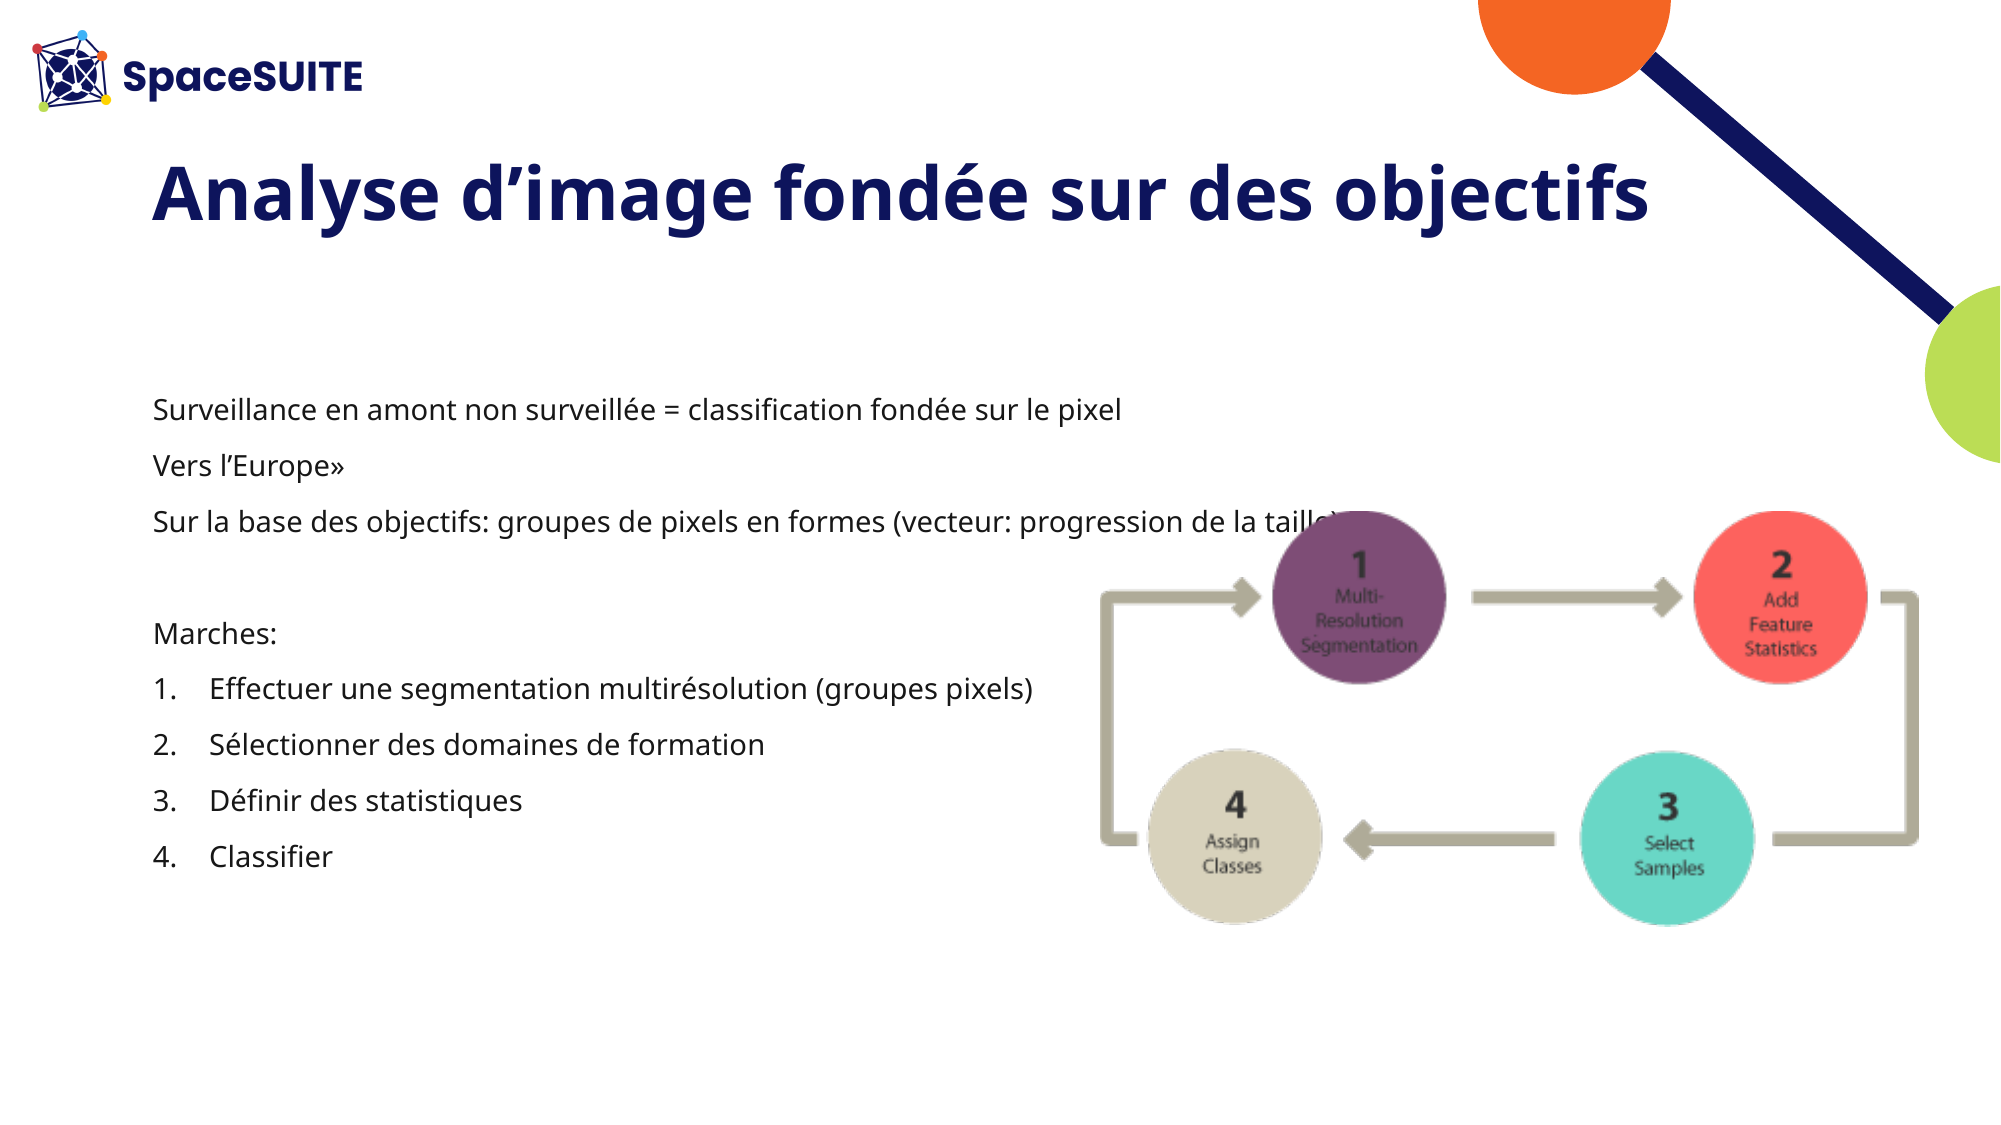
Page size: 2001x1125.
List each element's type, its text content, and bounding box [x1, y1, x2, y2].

title Analyse d’image fondée sur des objectifs [137, 138, 1672, 251]
picture [32, 30, 362, 112]
list Surveillance en amont non surveillée = classification fondée sur le pixel Vers l’Europe» Sur la base des objectifs: groupes de pixels en formes (vecteur: progression de la taille) Marches: Effectuer une segmentation multirésolution (groupes pixels) Sélectionner des domaines de formation Définir des statistiques Classifier [137, 384, 1842, 949]
picture [1099, 511, 1919, 928]
